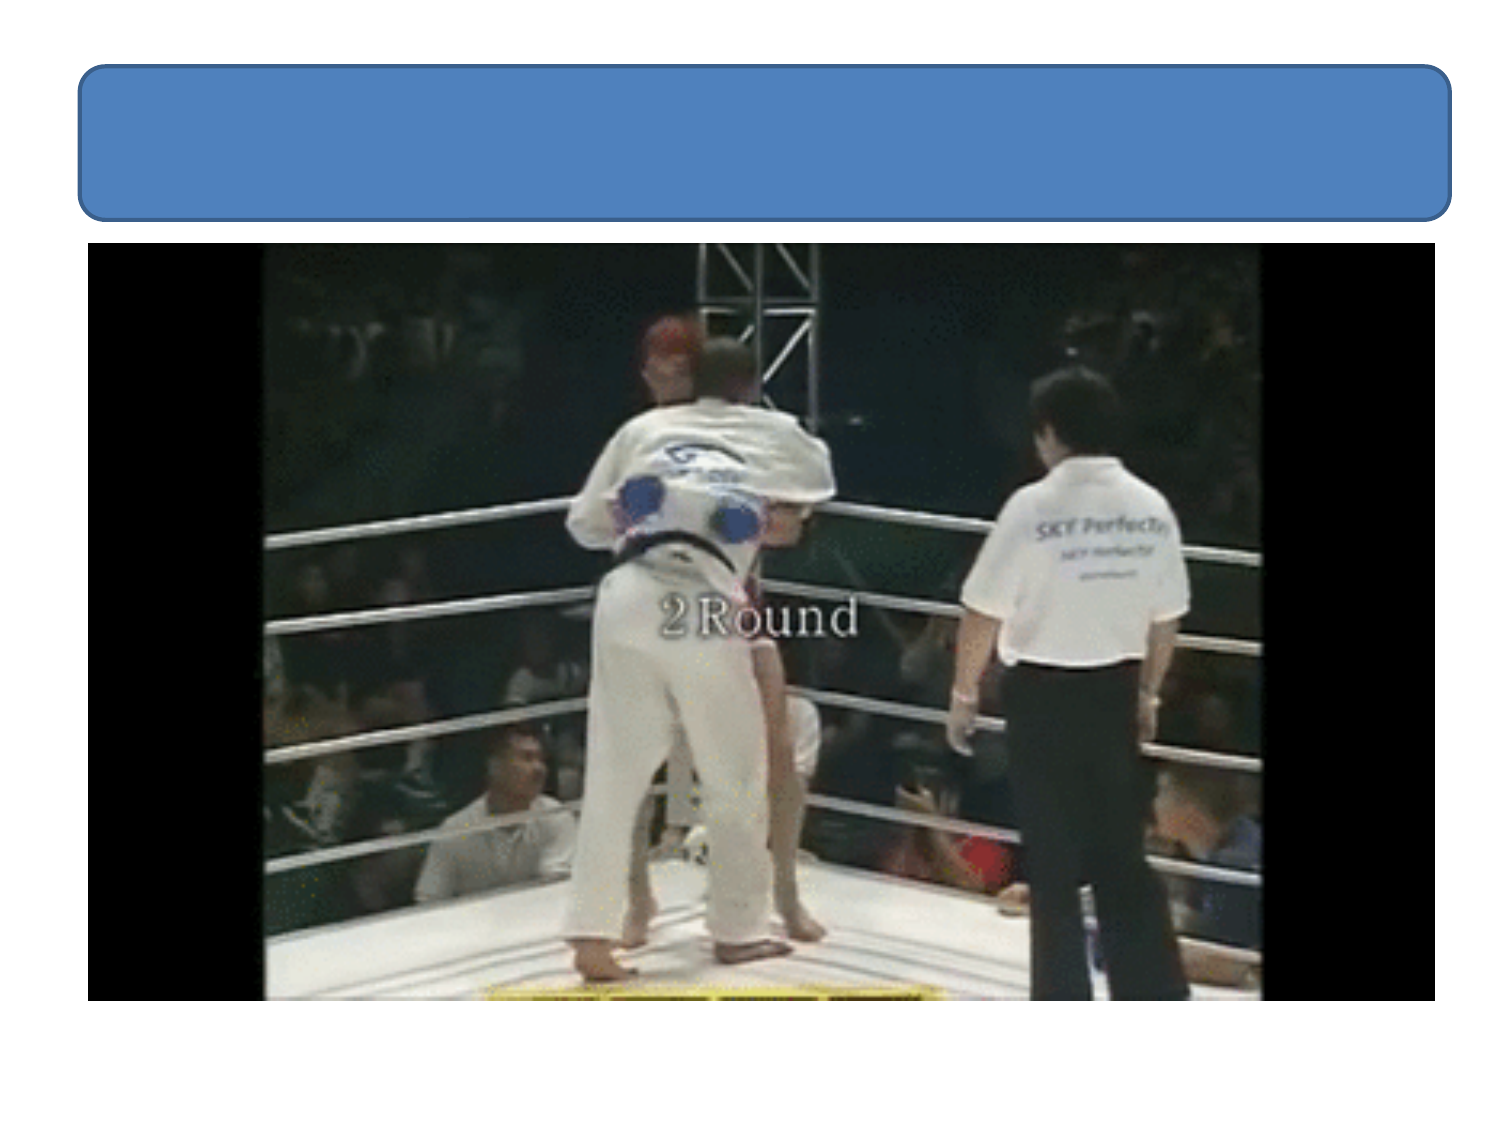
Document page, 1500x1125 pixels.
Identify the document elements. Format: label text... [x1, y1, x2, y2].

title 服を脱がせていきます。脱（ぬ）ぐ 脱 [75, 45, 1425, 233]
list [88, 243, 1436, 1001]
text_box [77, 64, 1452, 222]
